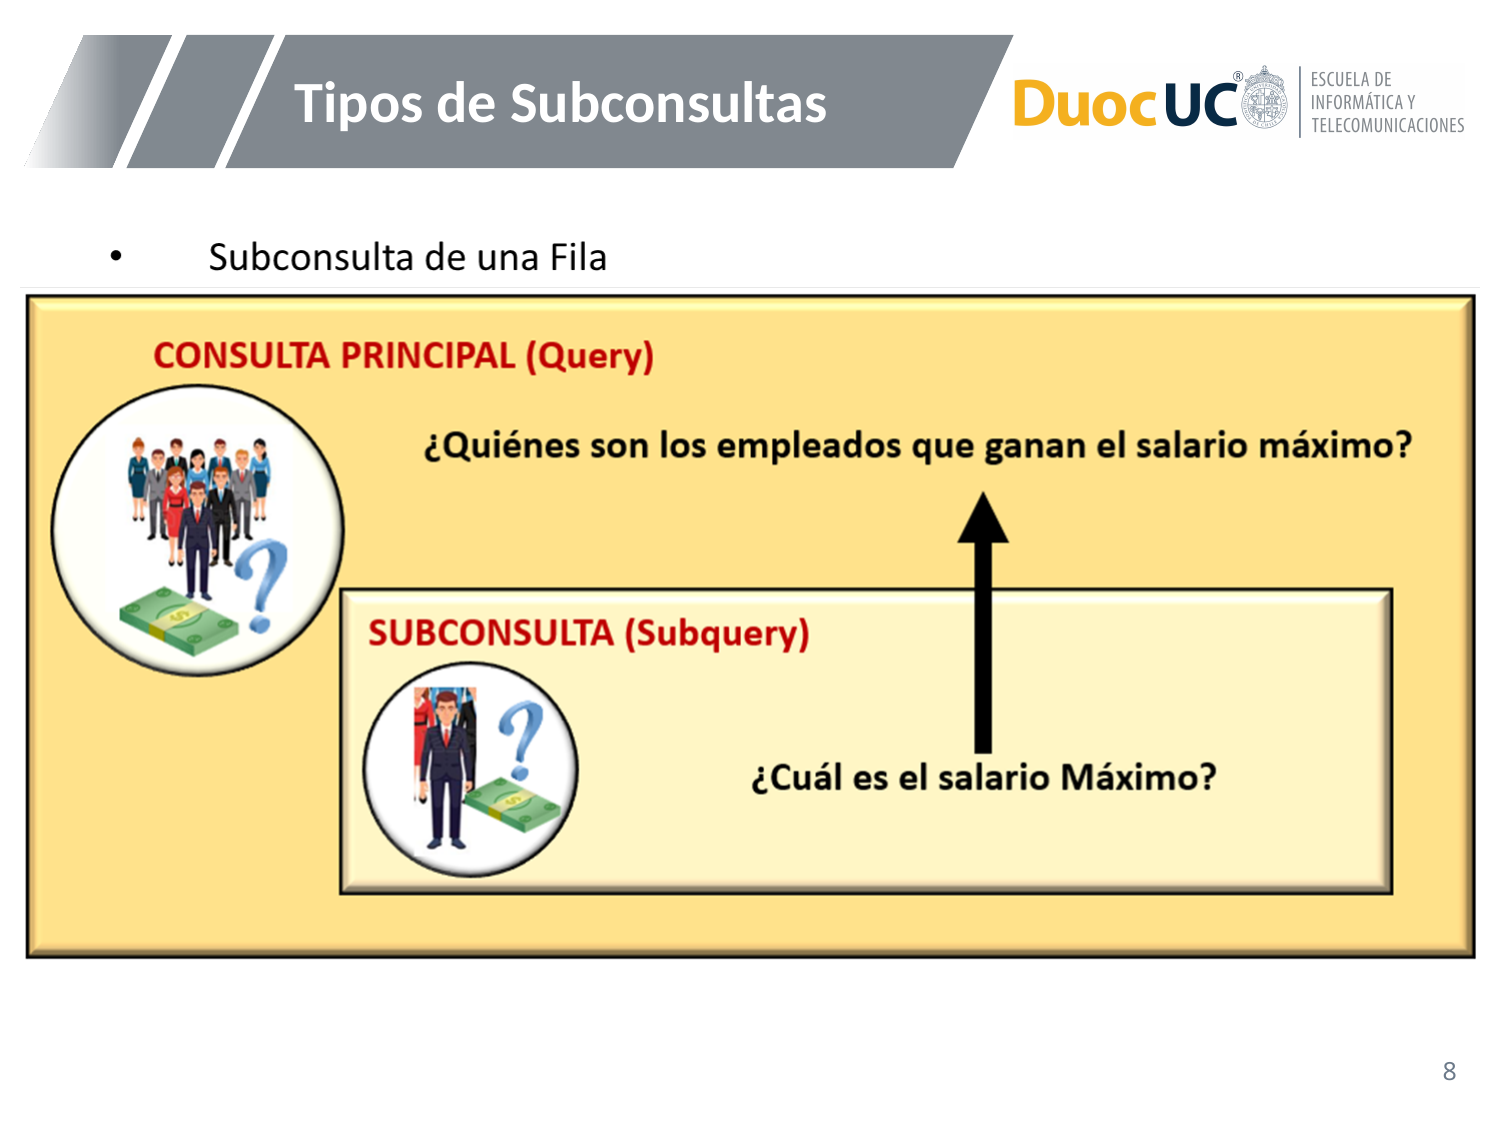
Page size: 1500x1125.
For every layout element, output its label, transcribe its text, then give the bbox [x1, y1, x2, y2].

picture [1043, 63, 1465, 140]
title Tipos de Subconsultas [279, 36, 1043, 171]
picture [20, 217, 1480, 969]
